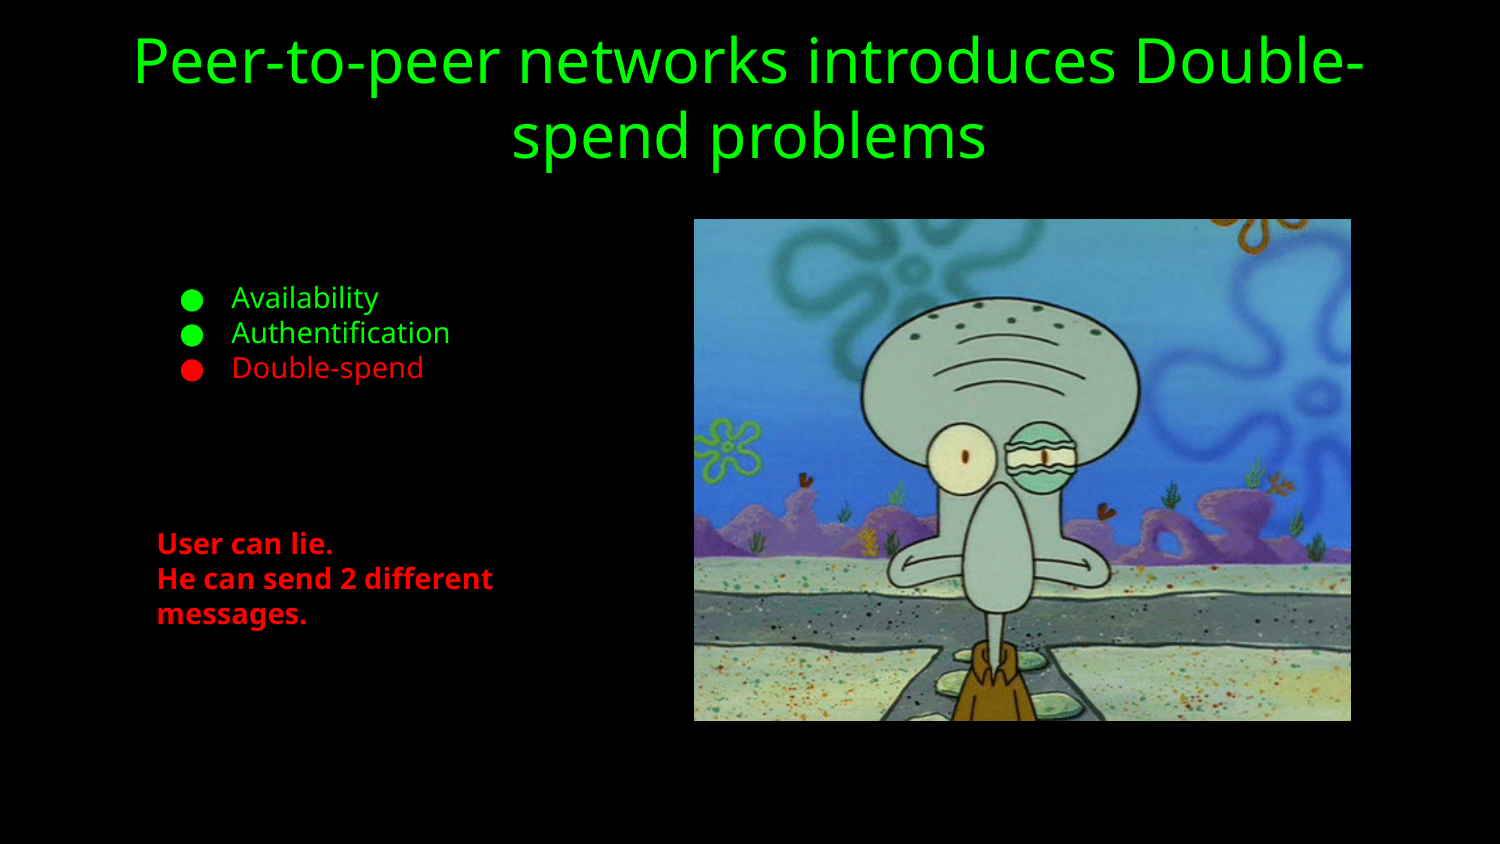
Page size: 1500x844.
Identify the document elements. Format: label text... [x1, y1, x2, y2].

title User can lie. He can send 2 different messages. [141, 510, 543, 657]
picture [694, 219, 1351, 721]
title Peer-to-peer networks introduces Double-spend problems [83, 6, 1417, 171]
title Availability Authentification Double-spend [141, 229, 543, 414]
